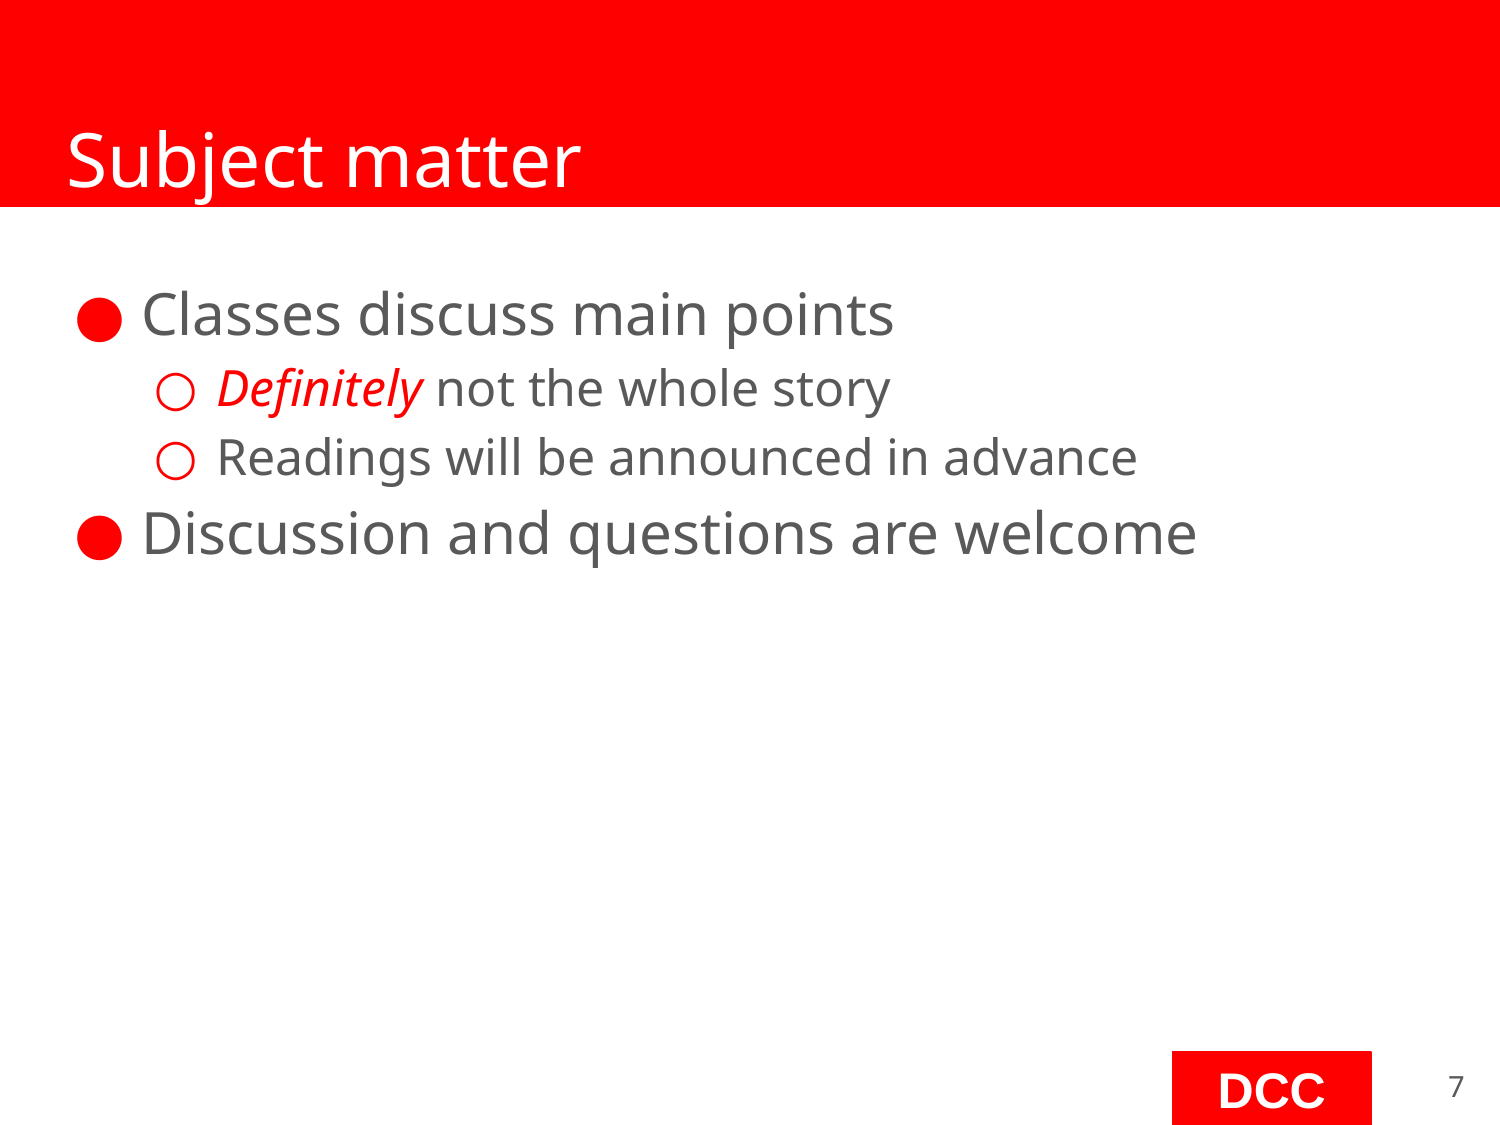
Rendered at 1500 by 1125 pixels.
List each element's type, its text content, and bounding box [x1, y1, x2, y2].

list Classes discuss main points Definitely not the whole story Readings will be announced in advance Discussion and questions are welcome [51, 252, 1449, 1000]
slide_number ‹#› [1389, 1044, 1480, 1125]
title Subject matter [51, 97, 1480, 223]
